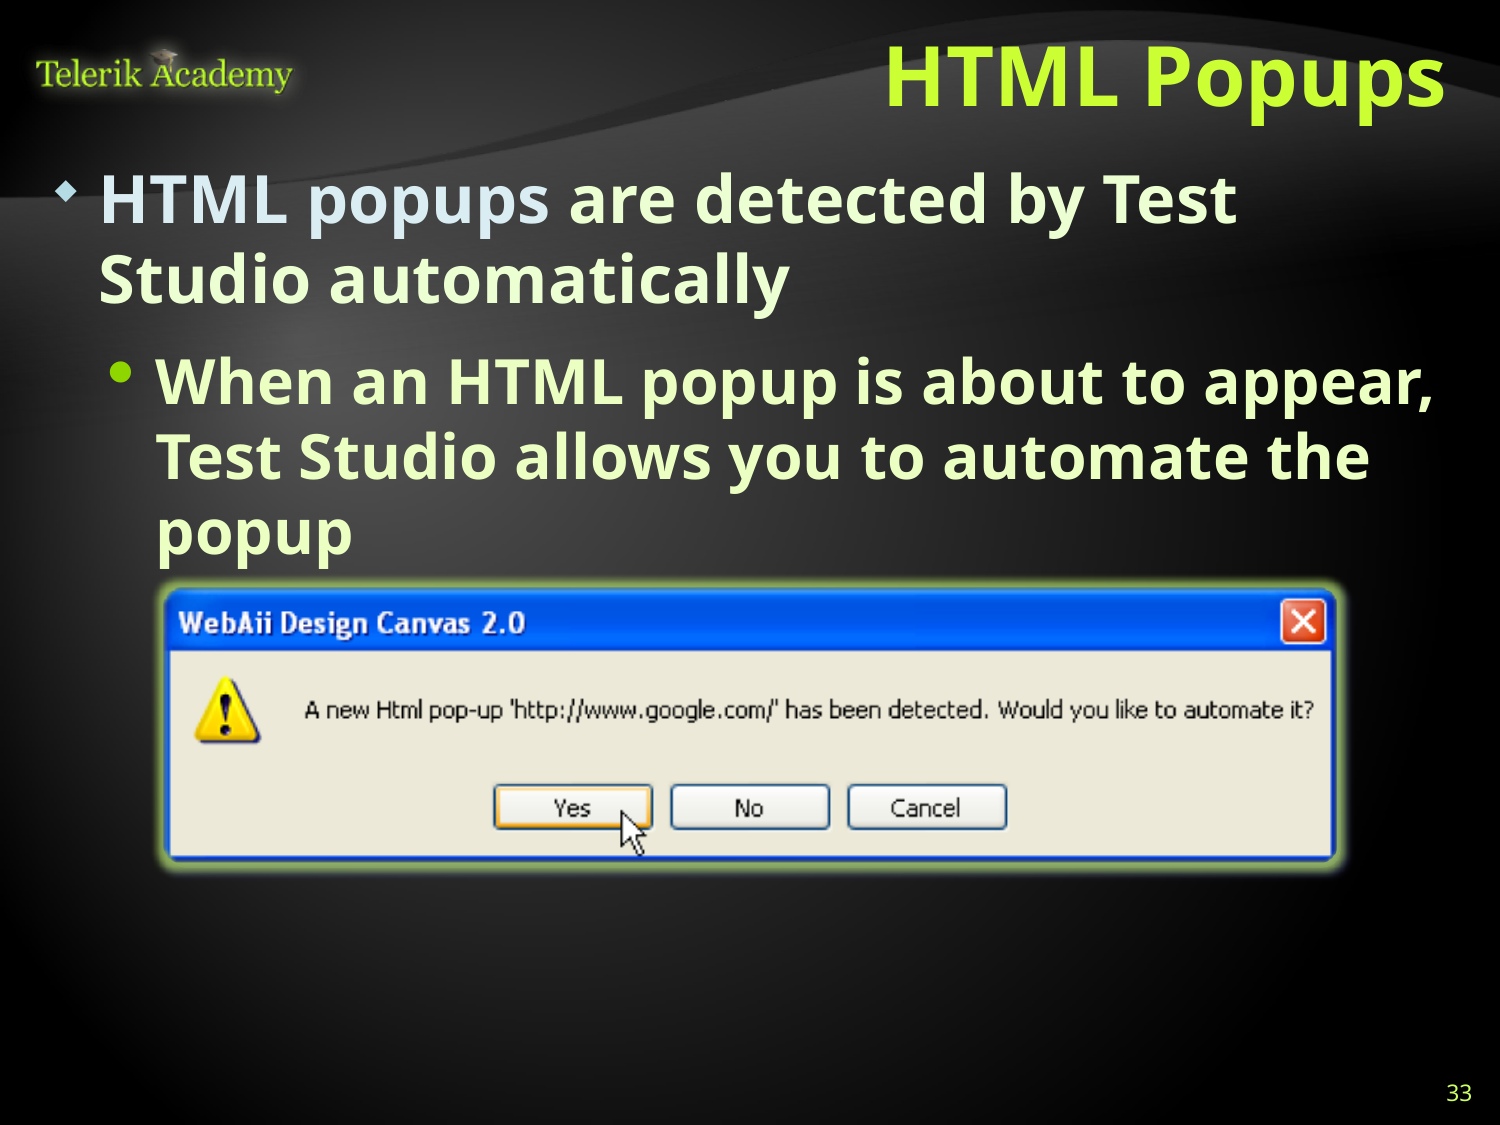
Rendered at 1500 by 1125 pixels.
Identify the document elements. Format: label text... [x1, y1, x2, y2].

picture [0, 0, 1500, 1125]
list HTML popups are detected by Test Studio automatically When an HTML popup is about to appear, Test Studio allows you to automate the popup [37, 149, 1463, 1100]
slide_number 33 [1412, 1074, 1488, 1113]
title HTML Popups [300, 12, 1463, 149]
